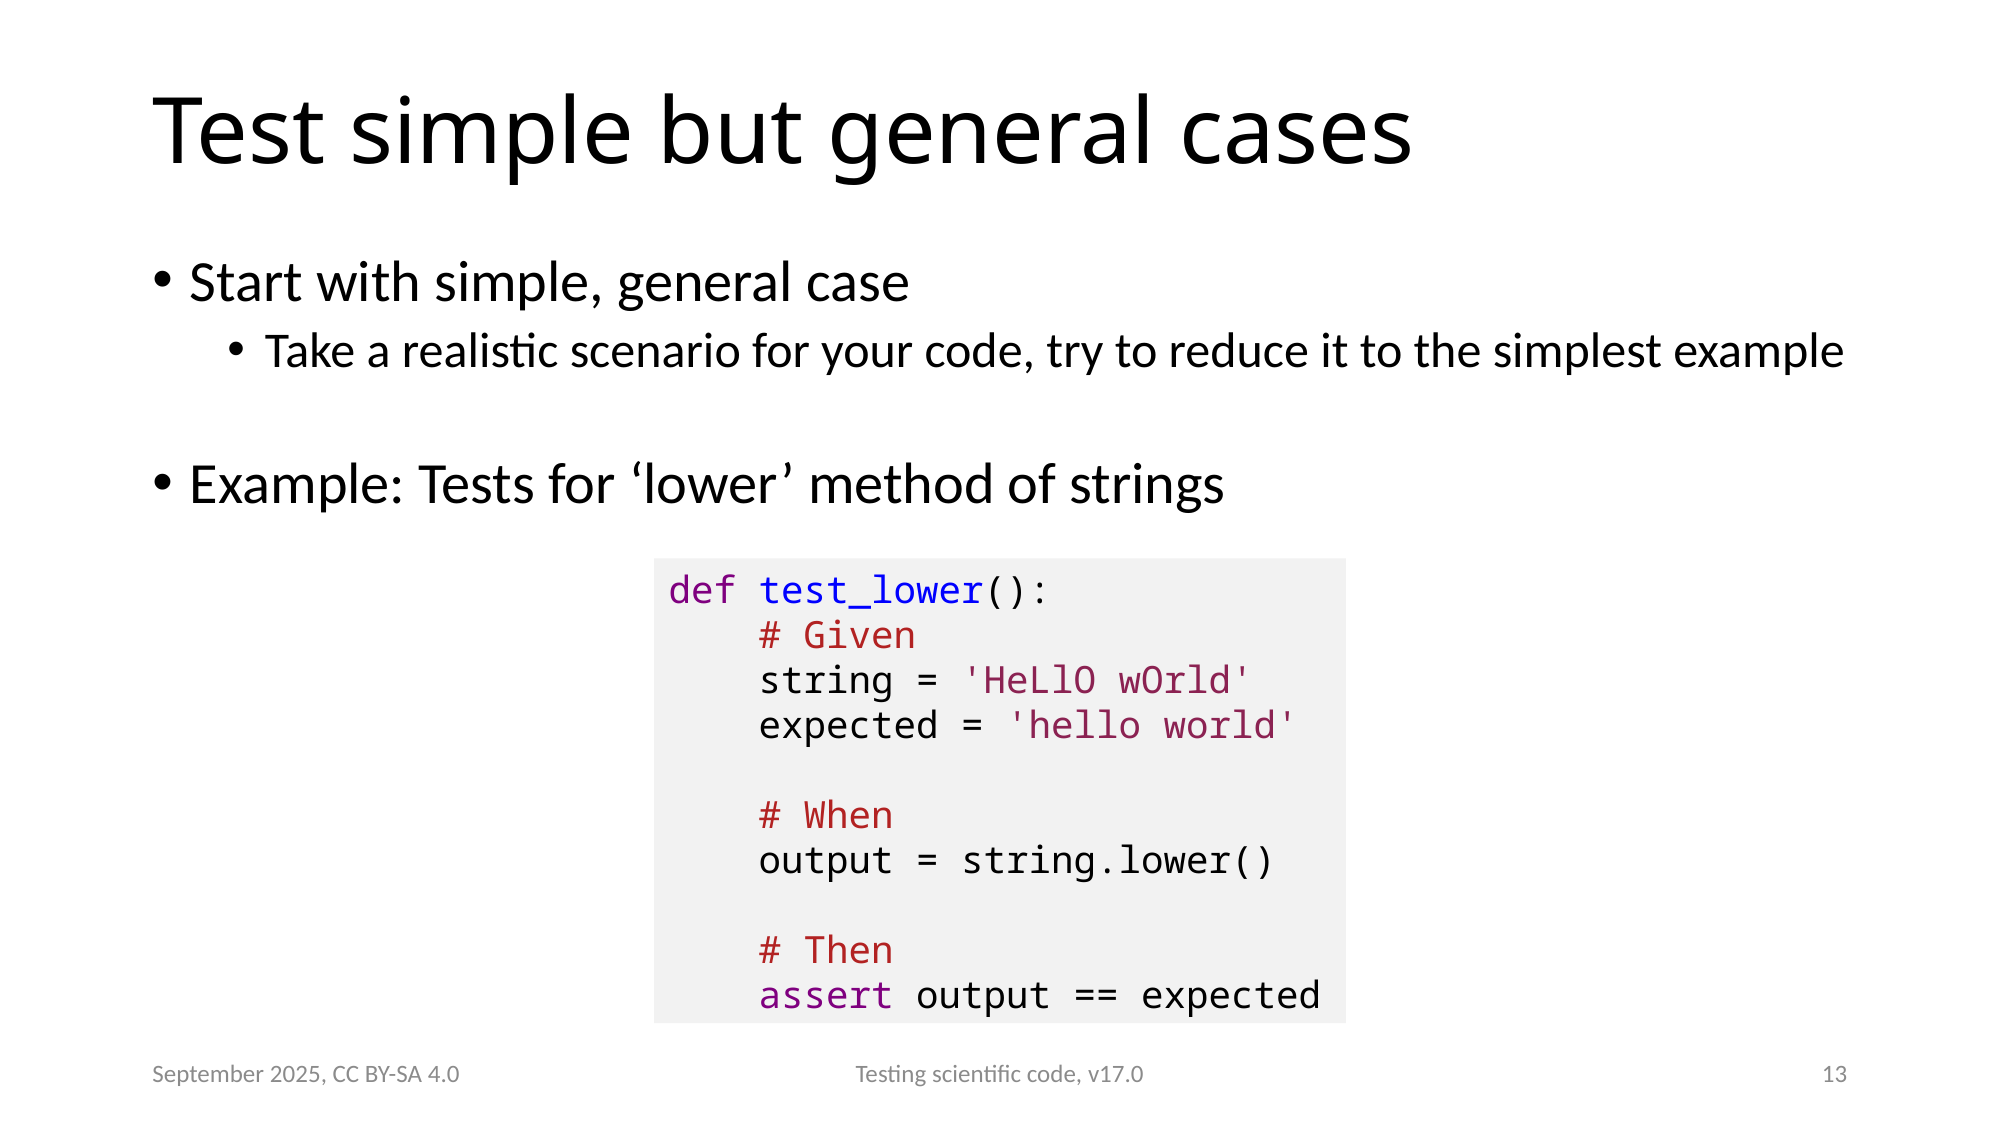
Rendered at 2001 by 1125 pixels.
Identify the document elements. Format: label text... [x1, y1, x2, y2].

footer Testing scientific code, v17.0 [662, 1042, 1338, 1103]
slide_number 13 [1412, 1042, 1863, 1103]
text_box def test_lower(): # Given string = 'HeLlO wOrld' expected = 'hello world' # When output = string.lower() # Then assert output == expected [654, 558, 1346, 1024]
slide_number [137, 1042, 588, 1103]
list Start with simple, general case Take a realistic scenario for your code, try to reduce it to the simplest example Example: Tests for ‘lower’ method of strings [137, 243, 1863, 1014]
title Test simple but general cases [137, 59, 1863, 209]
